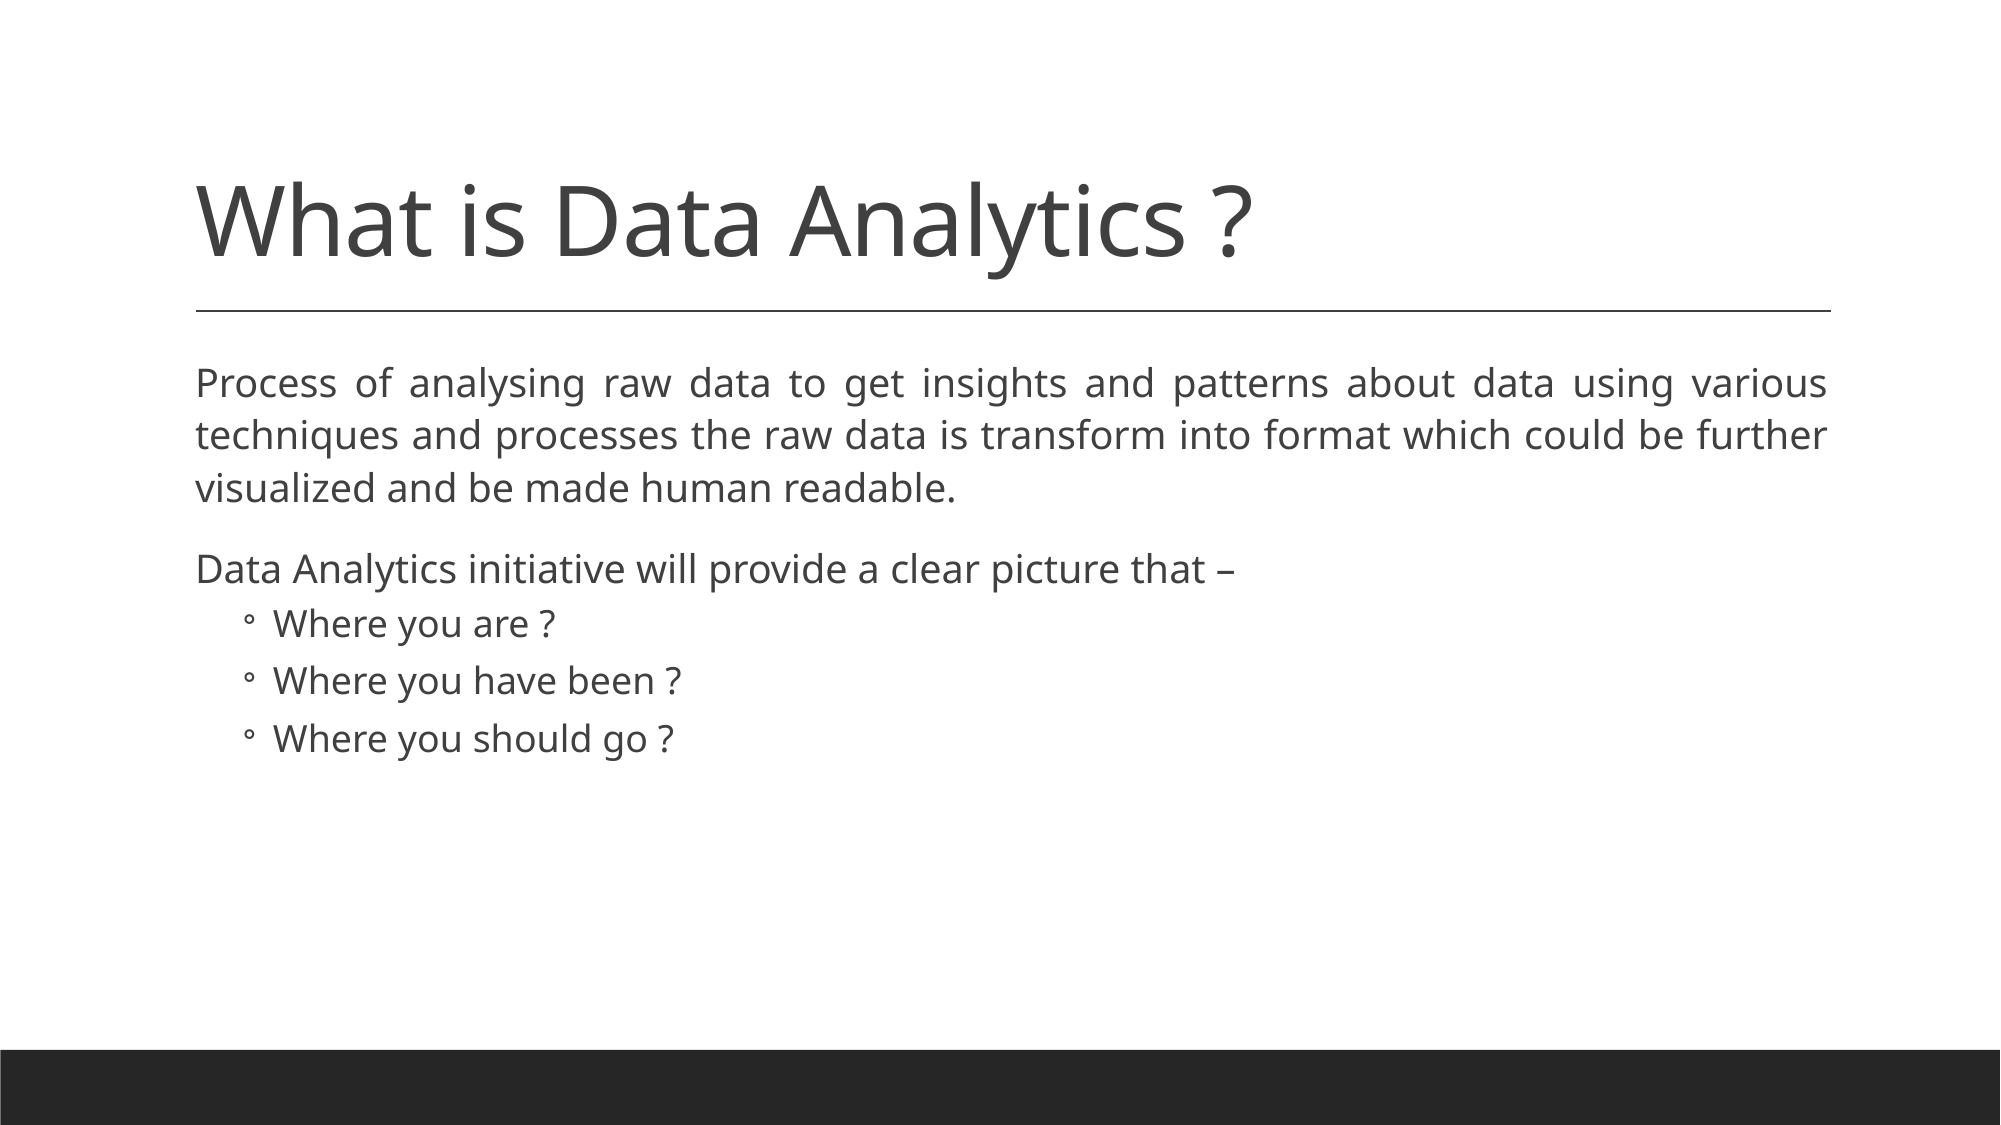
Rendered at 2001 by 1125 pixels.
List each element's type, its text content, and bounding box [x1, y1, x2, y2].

list Process of analysing raw data to get insights and patterns about data using various techniques and processes the raw data is transform into format which could be further visualized and be made human readable. Data Analytics initiative will provide a clear picture that – Where you are ? Where you have been ? Where you should go ? [180, 345, 1830, 963]
title What is Data Analytics ? [180, 47, 1830, 285]
